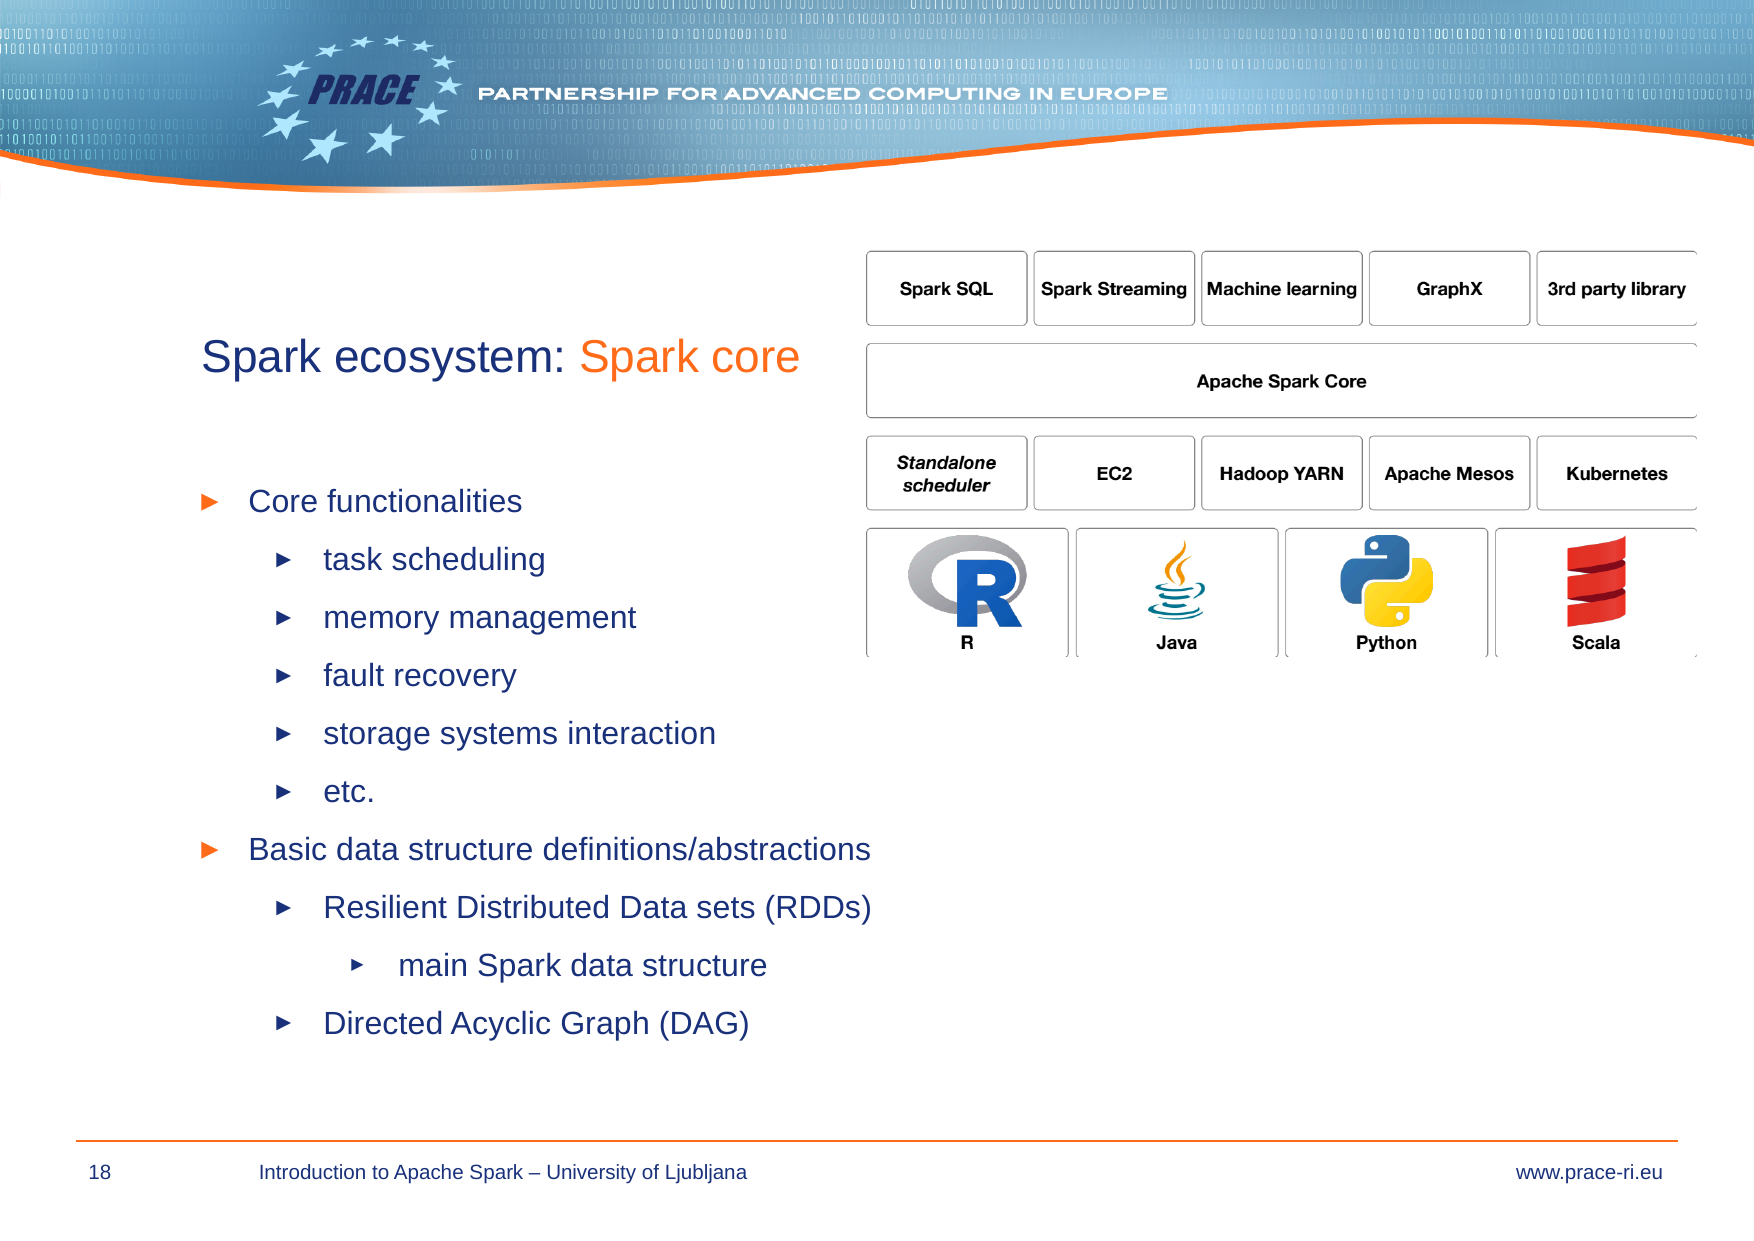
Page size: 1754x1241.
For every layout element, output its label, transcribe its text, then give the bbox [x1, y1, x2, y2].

picture [0, 0, 1754, 198]
title Spark ecosystem: Spark core [186, 250, 862, 398]
picture [864, 249, 1697, 657]
list Core functionalities task scheduling memory management fault recovery storage systems interaction etc. Basic data structure definitions/abstractions Resilient Distributed Data sets (RDDs) main Spark data structure Directed Acyclic Graph (DAG) [186, 446, 1582, 1089]
